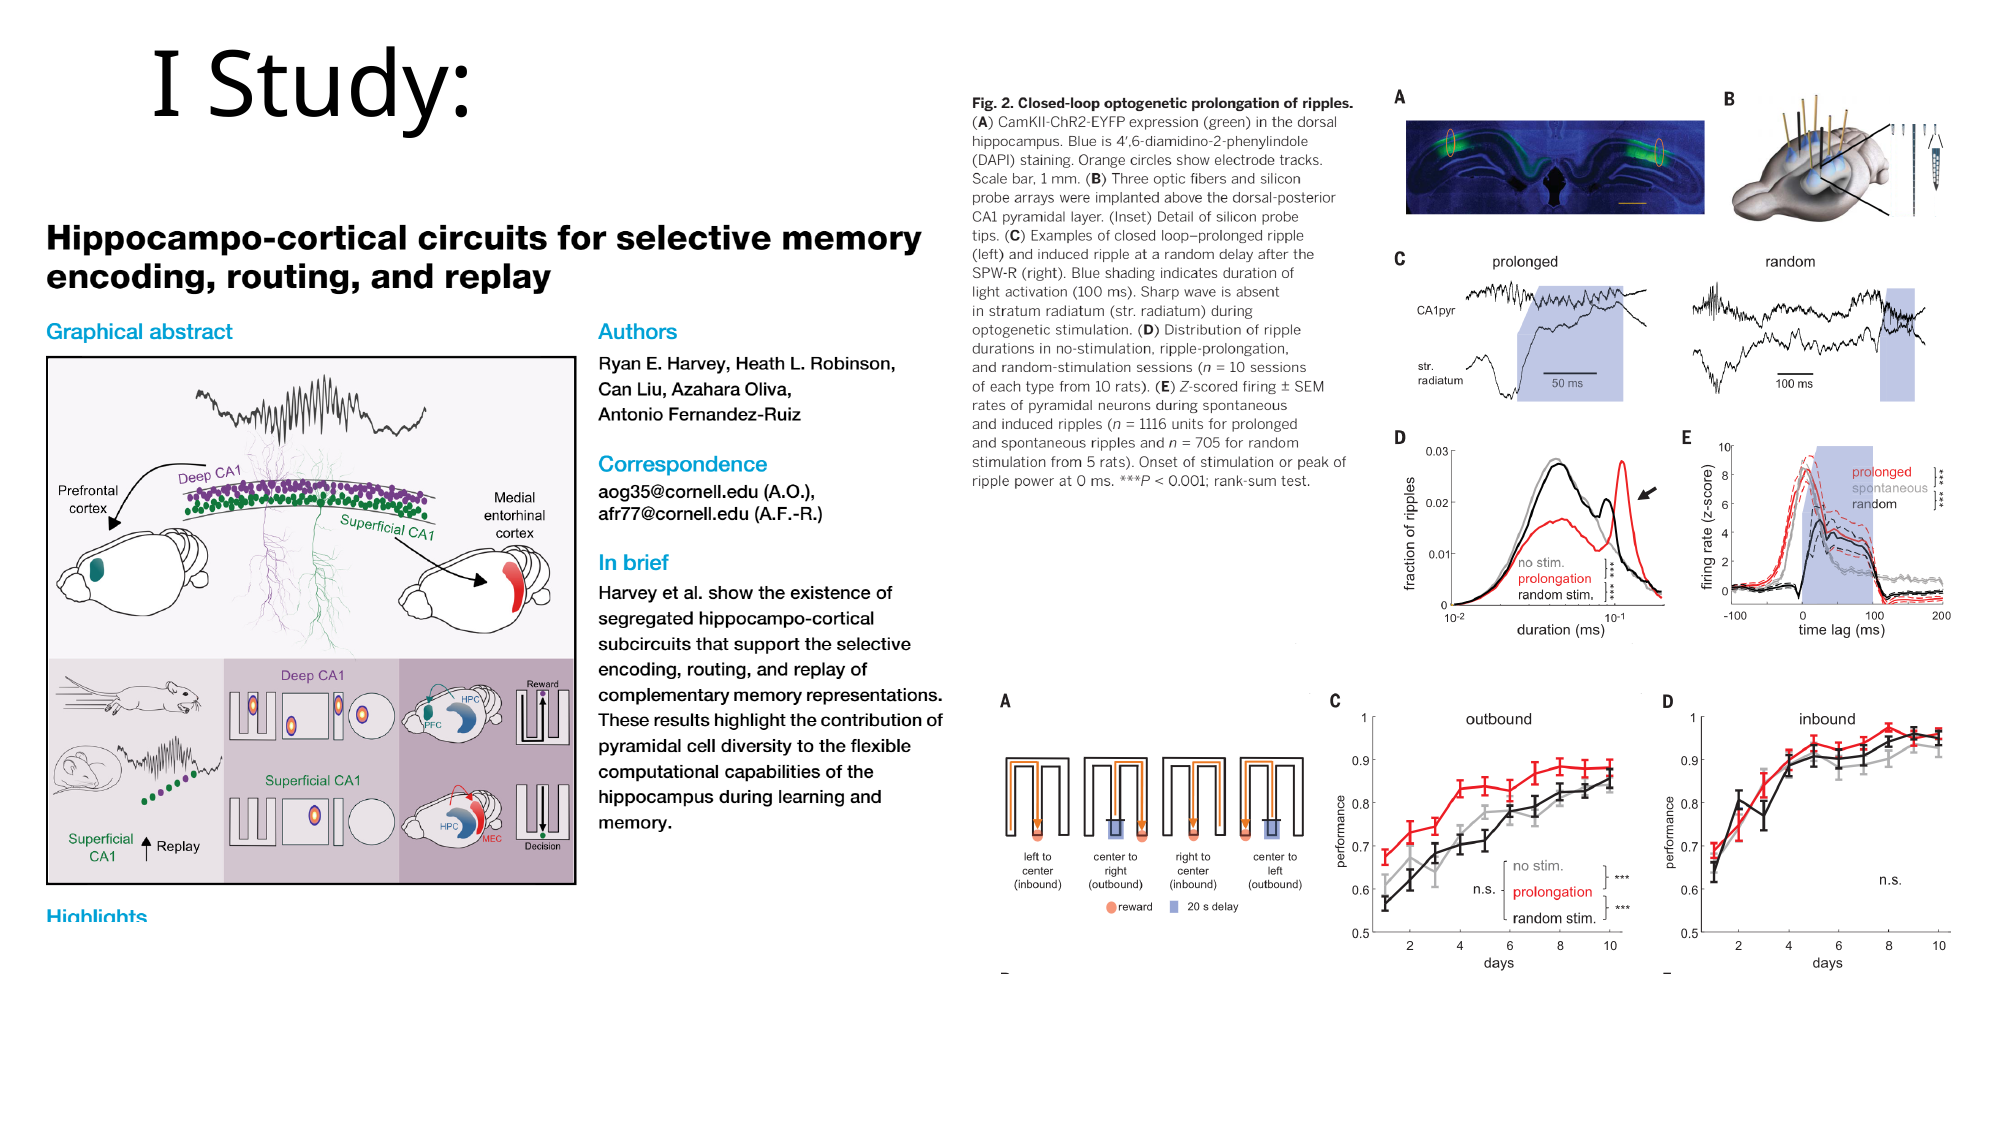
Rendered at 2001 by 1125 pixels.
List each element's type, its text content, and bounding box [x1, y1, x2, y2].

picture [974, 675, 1971, 975]
title I Study: [136, 0, 1862, 196]
picture [29, 86, 1983, 923]
